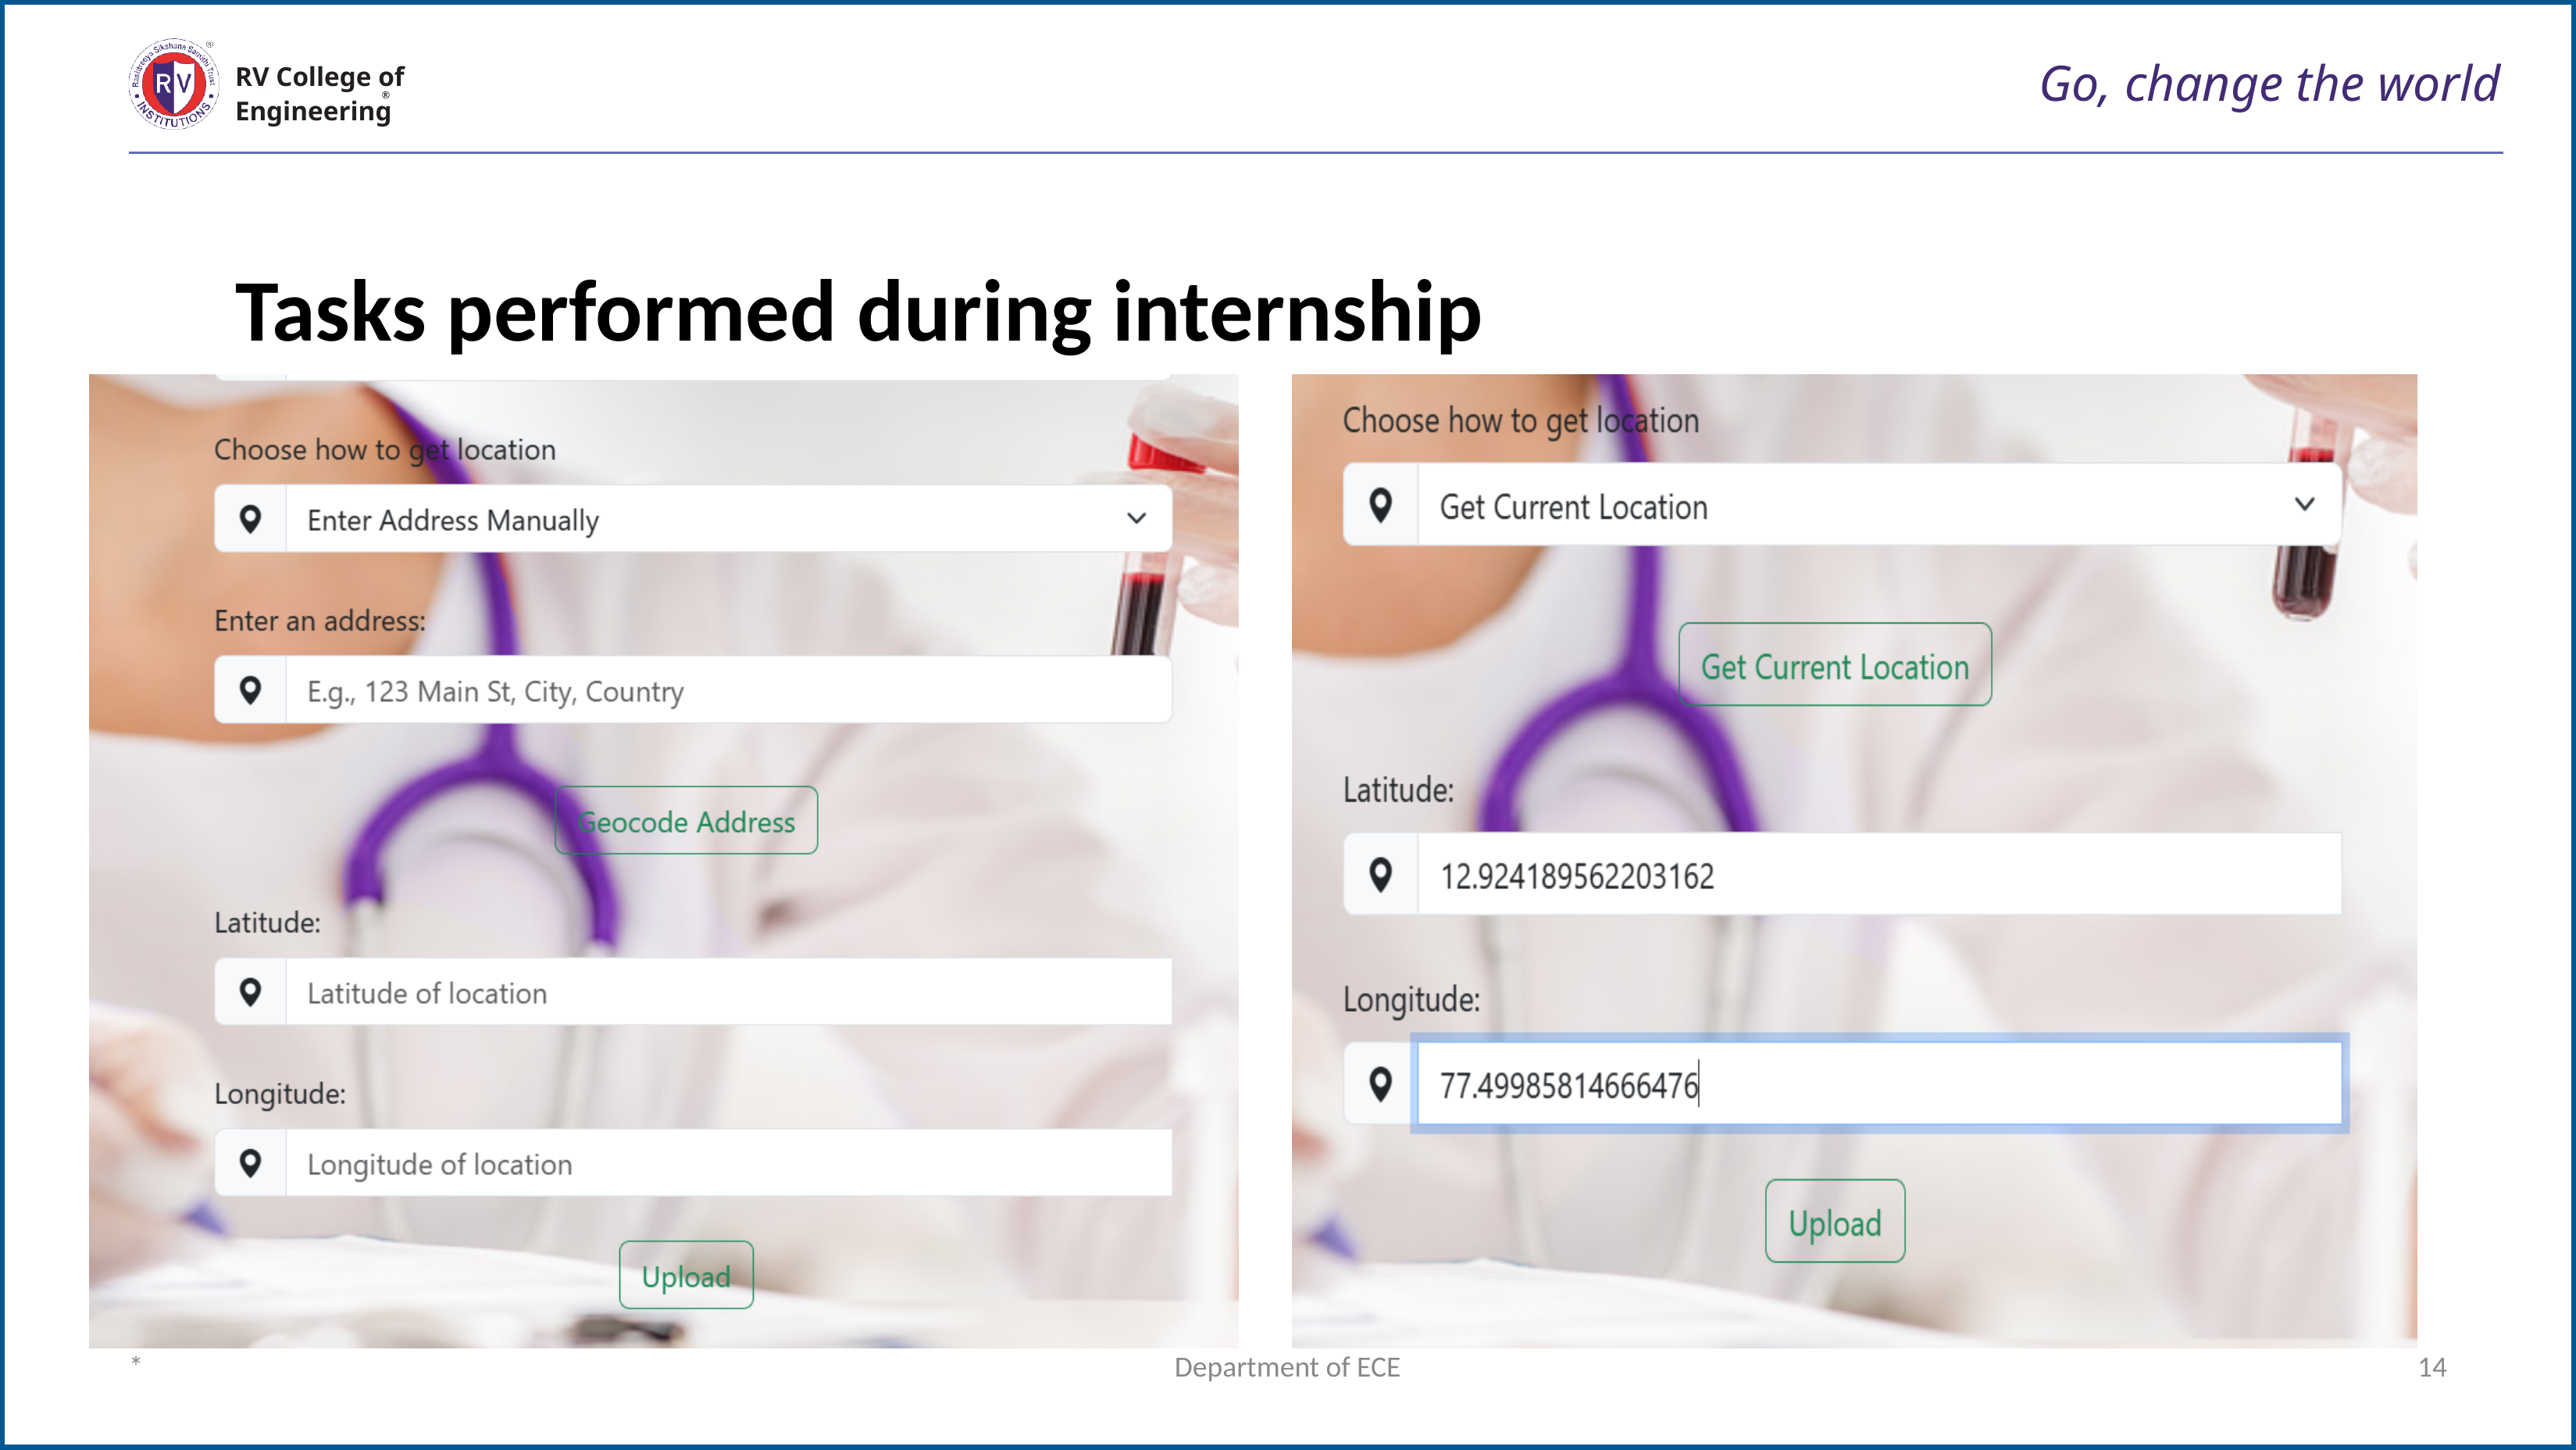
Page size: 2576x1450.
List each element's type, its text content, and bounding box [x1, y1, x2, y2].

text_box [0, 0, 2576, 1450]
text_box 14 [1854, 1348, 2447, 1384]
picture [1291, 374, 2418, 1348]
text_box RV College of Engineering [233, 55, 409, 127]
text_box Tasks performed during internship [233, 251, 2472, 359]
title Go, change the world [2029, 52, 2502, 295]
picture [89, 374, 1239, 1348]
text_box Department of ECE [876, 1348, 1700, 1384]
text_box * [128, 1355, 722, 1384]
text_box [128, 38, 219, 130]
